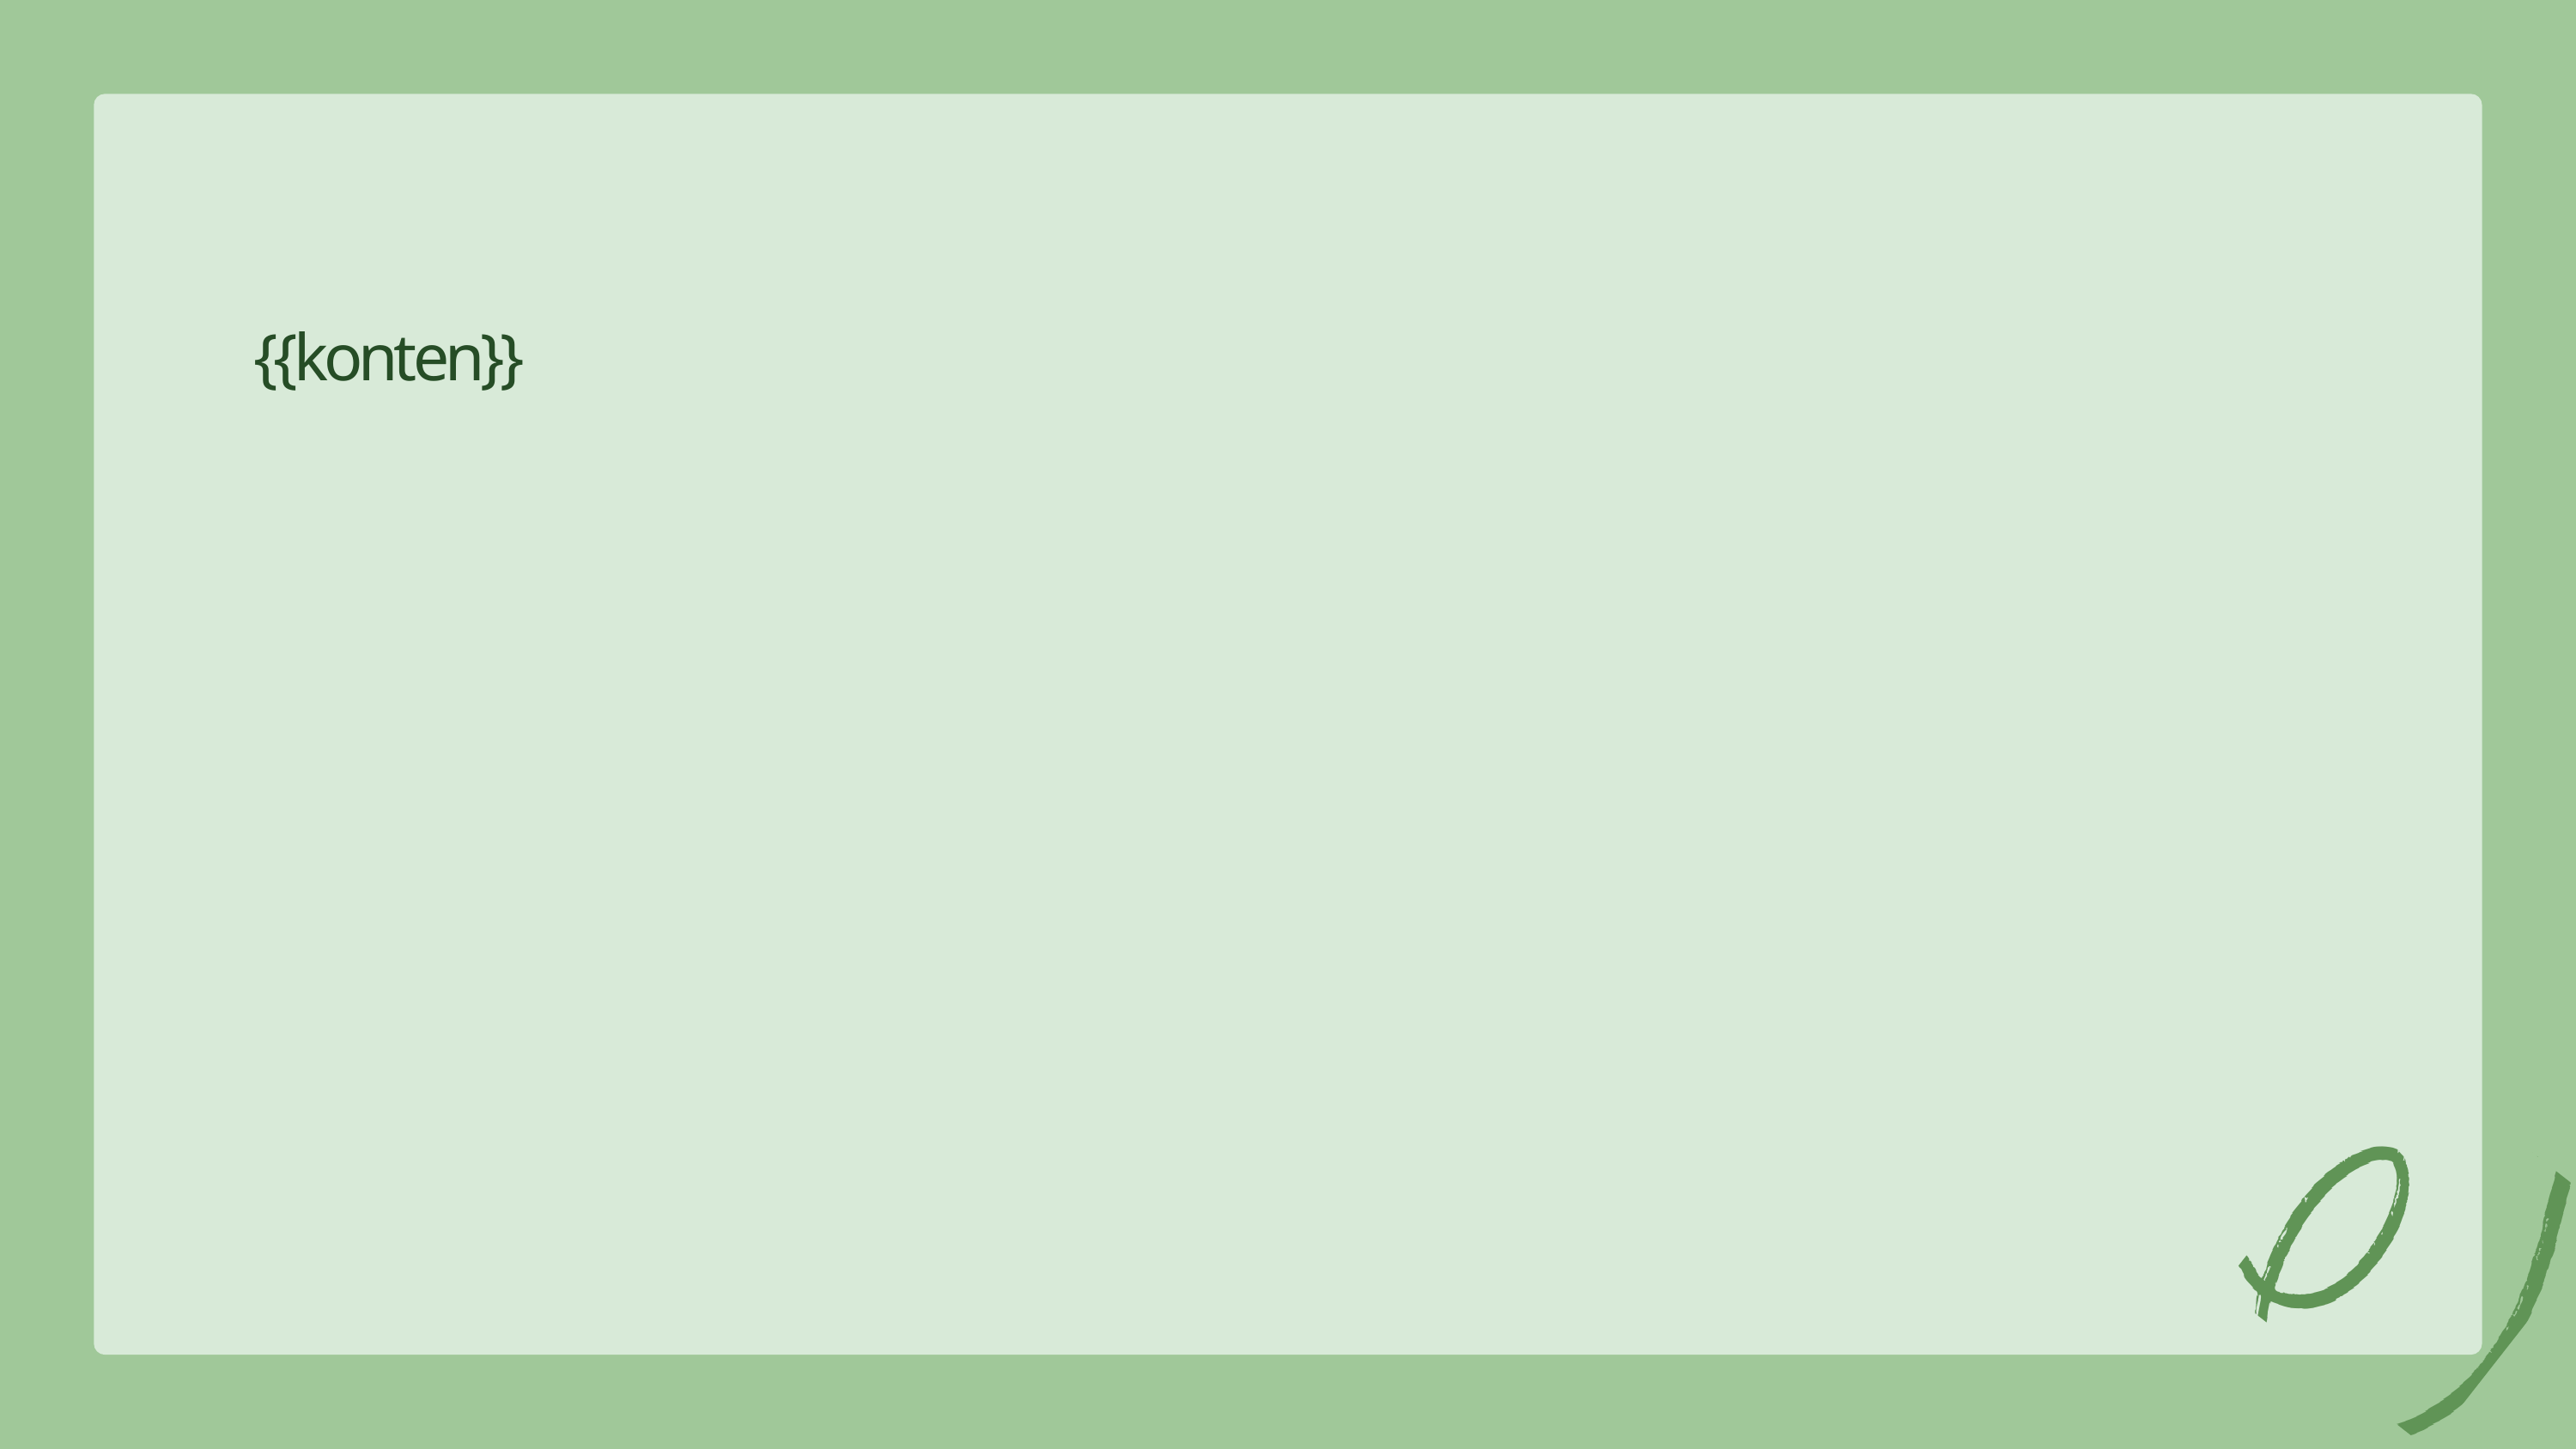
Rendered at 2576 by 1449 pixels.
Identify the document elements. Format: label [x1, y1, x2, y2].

text_box [2318, 1115, 2576, 1449]
text_box [94, 94, 2482, 1355]
